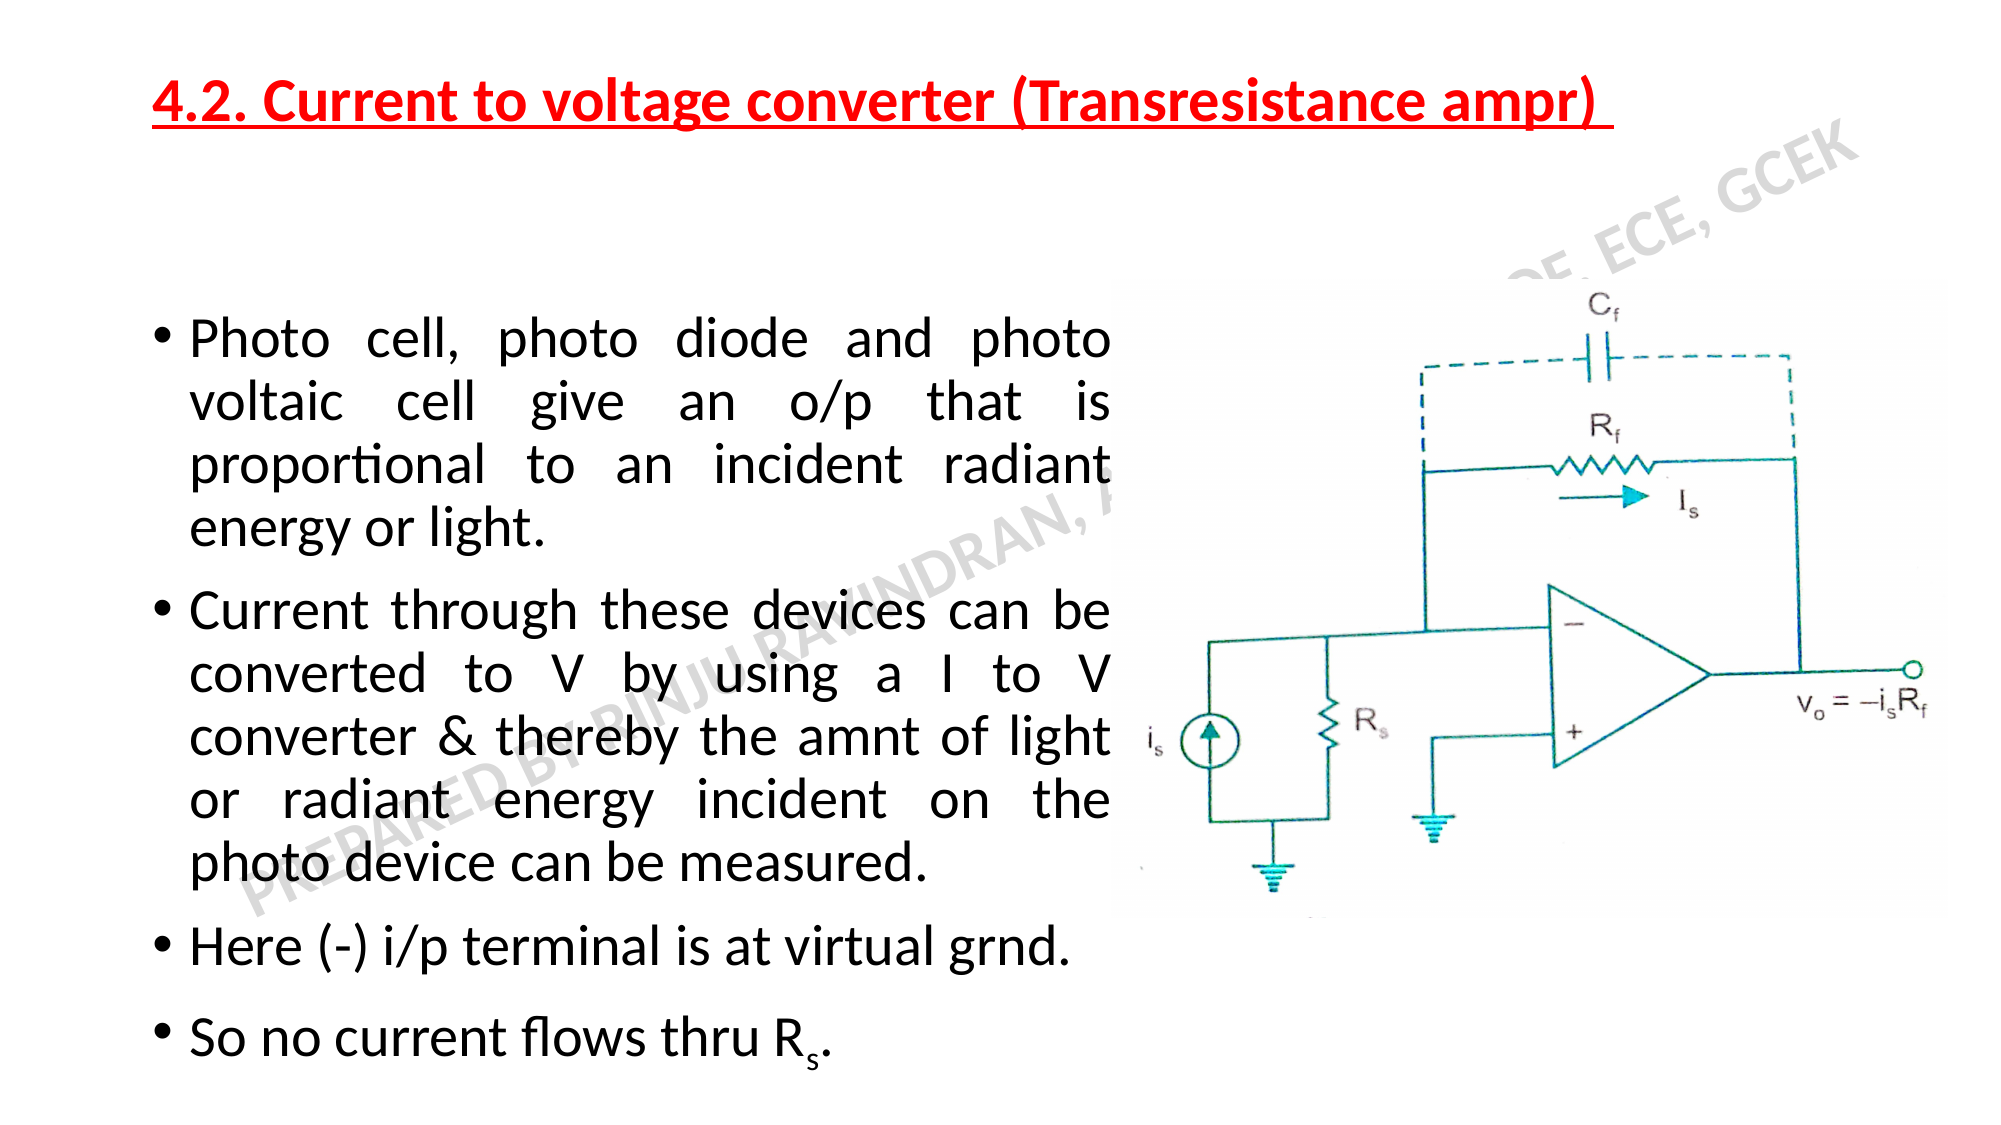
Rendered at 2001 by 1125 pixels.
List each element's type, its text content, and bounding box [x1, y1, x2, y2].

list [1111, 279, 1948, 918]
list Photo cell, photo diode and photo voltaic cell give an o/p that is proportional to an incident radiant energy or light. Current through these devices can be converted to V by using a I to V converter & thereby the amnt of light or radiant energy incident on the photo device can be measured. Here (-) i/p terminal is at virtual grnd. So no current flows thru Rs. [137, 299, 1128, 1080]
title 4.2. Current to voltage converter (Transresistance ampr) [137, 59, 1863, 278]
